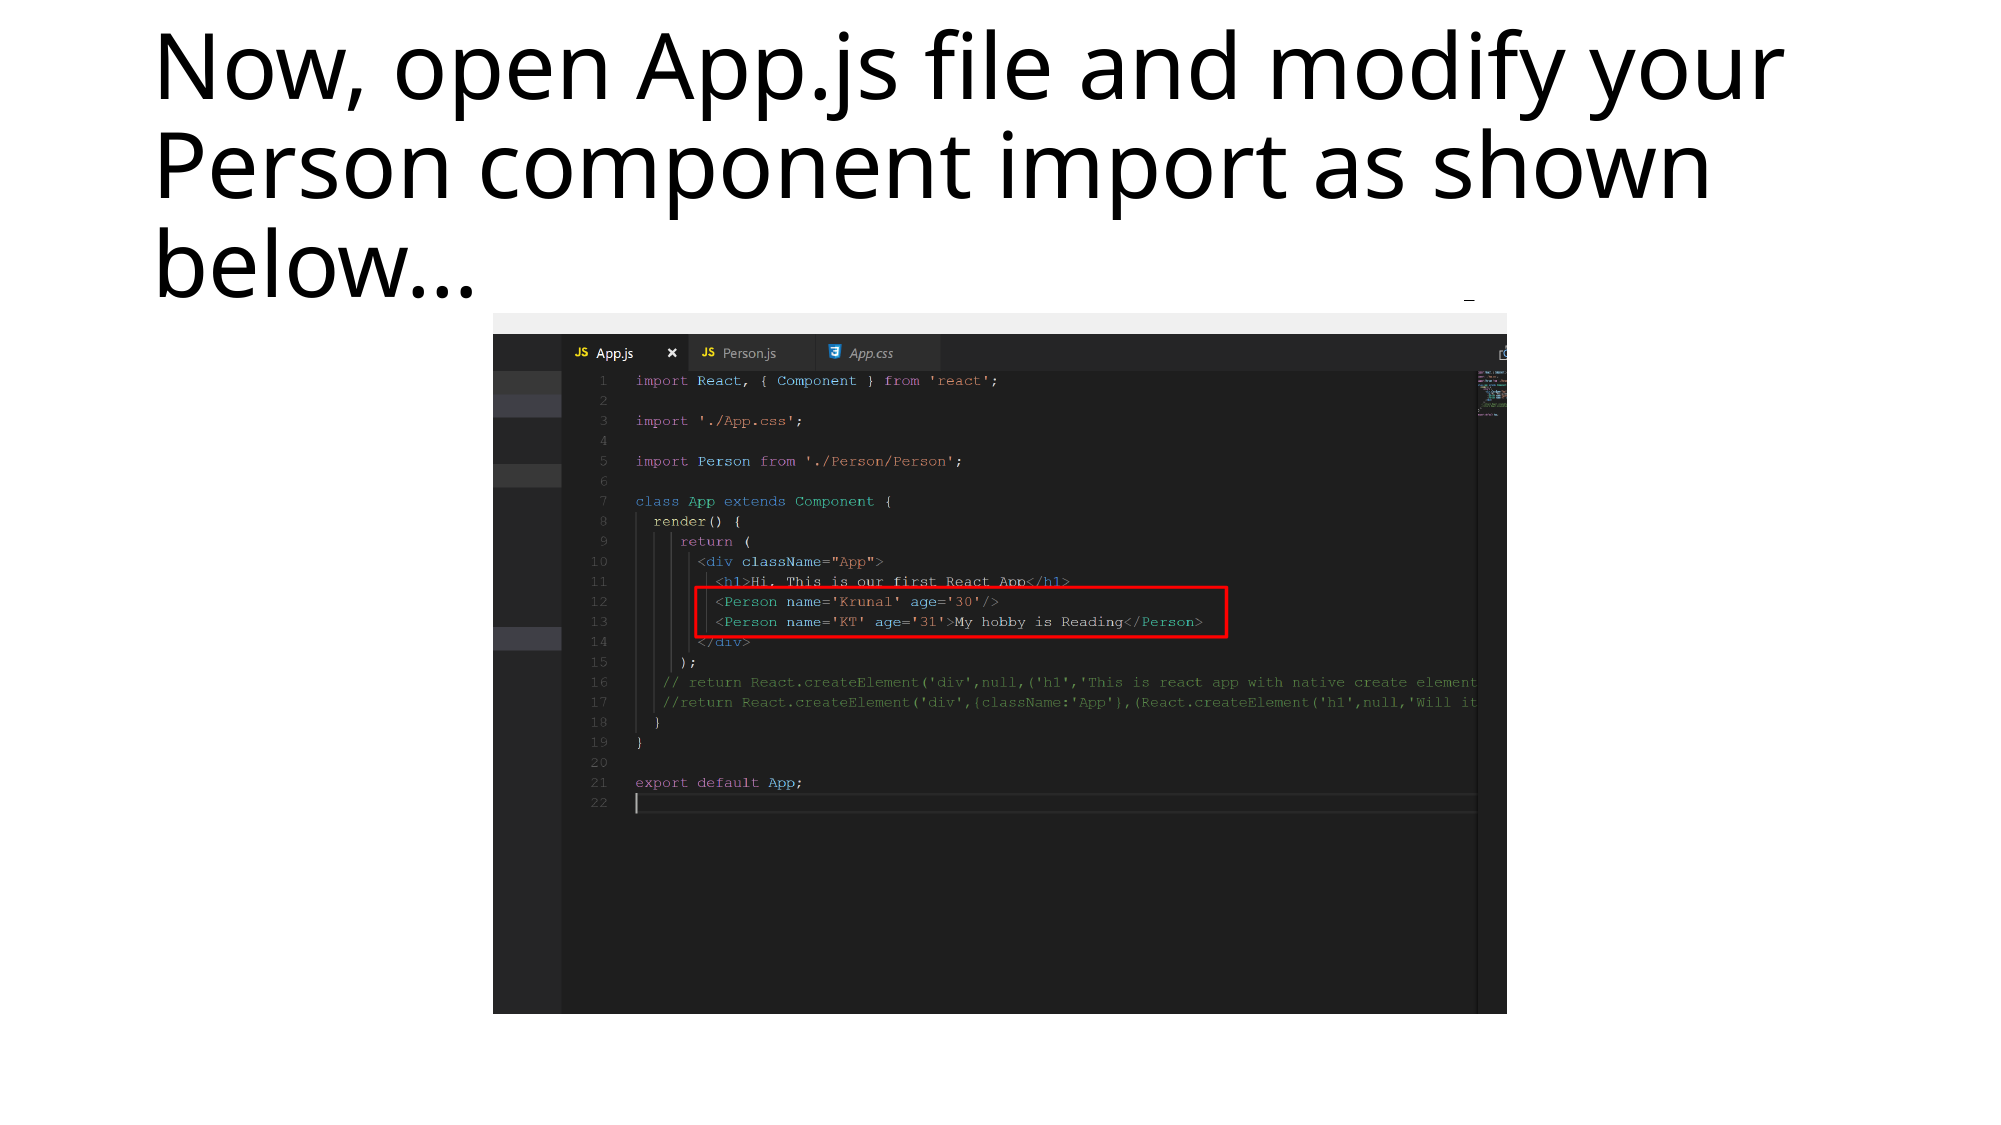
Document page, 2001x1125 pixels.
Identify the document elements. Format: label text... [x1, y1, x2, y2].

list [493, 299, 1507, 1014]
title Now, open App.js file and modify your Person component import as shown below… [137, 59, 1863, 278]
